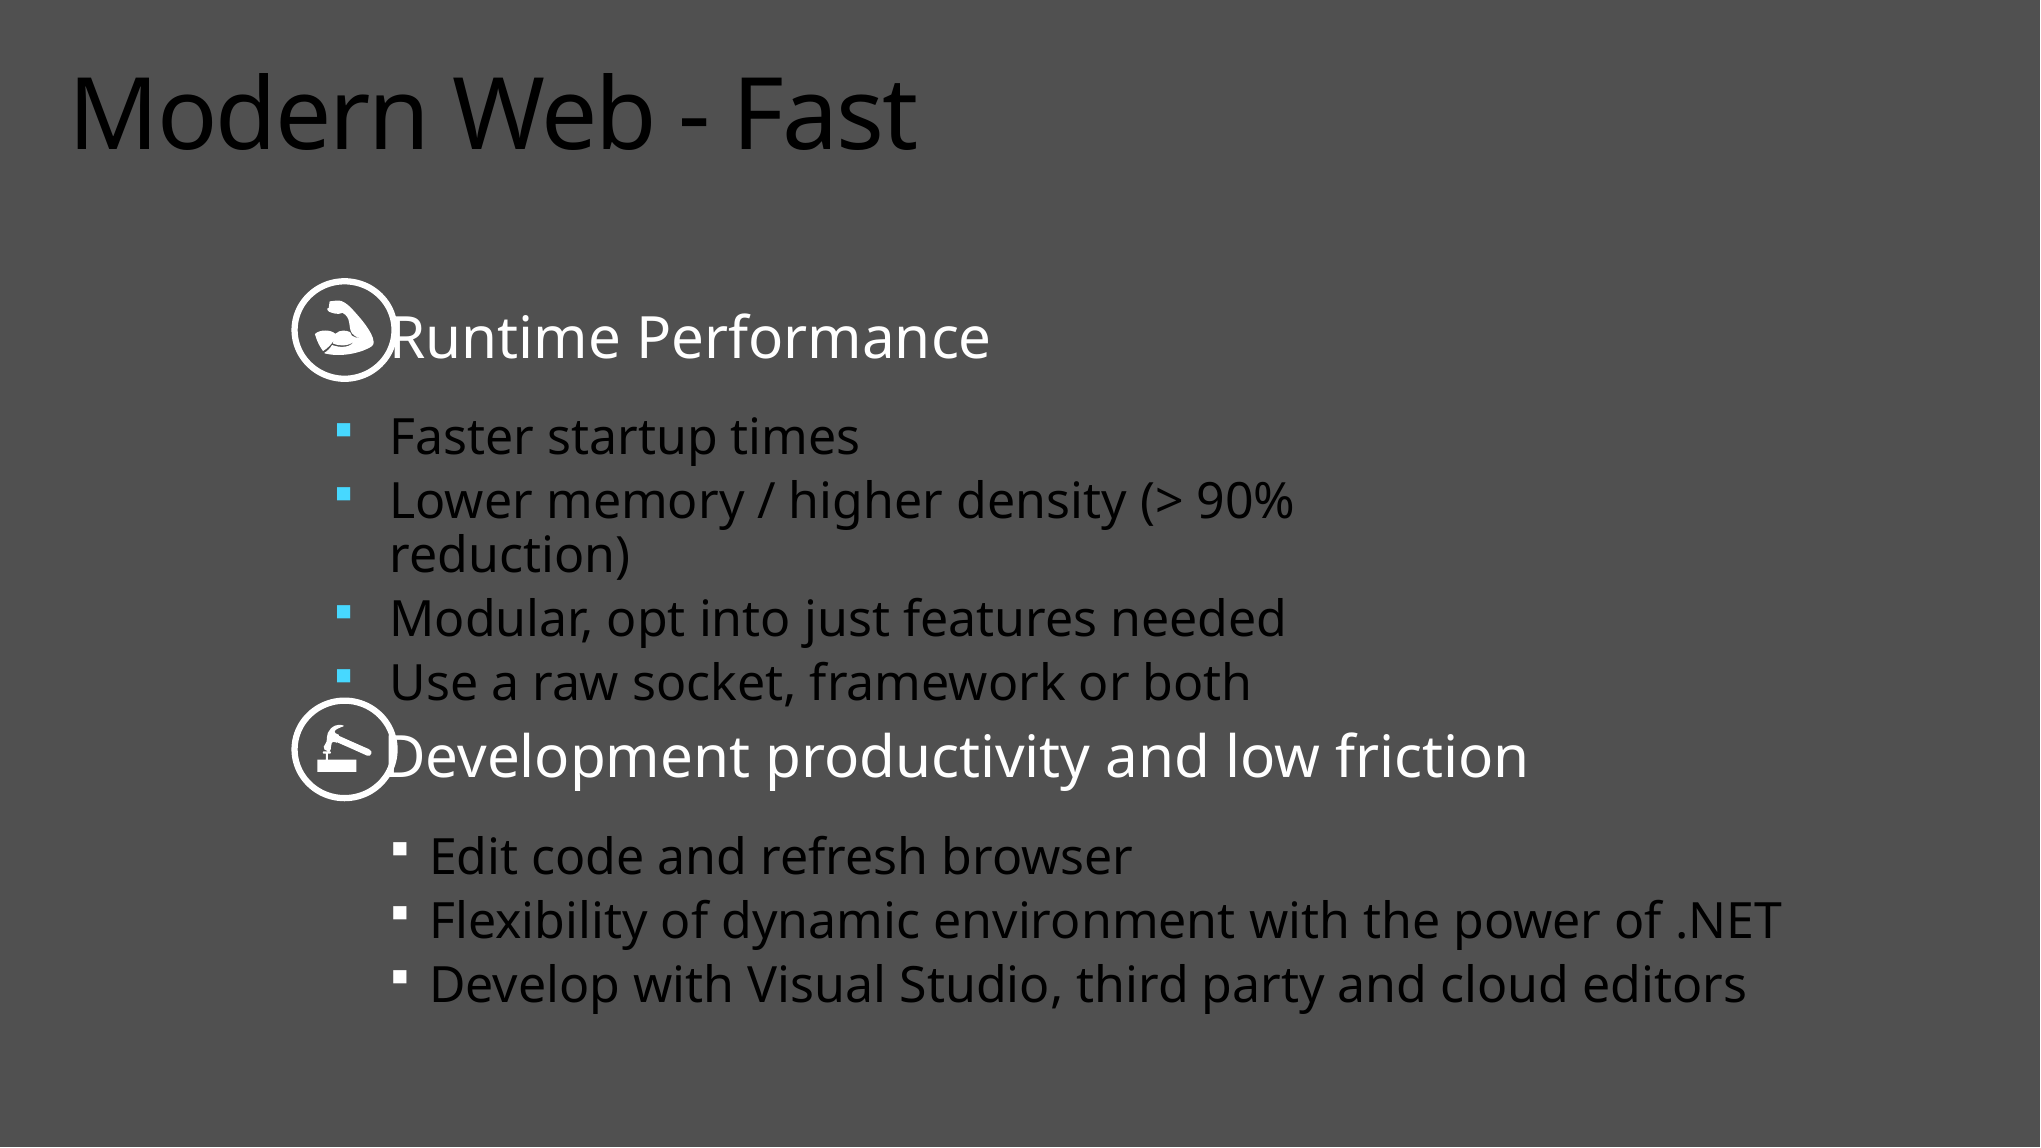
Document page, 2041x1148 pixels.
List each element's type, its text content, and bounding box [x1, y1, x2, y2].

text_box Runtime Performance [375, 292, 1007, 378]
text_box [293, 280, 396, 380]
text_box [317, 724, 372, 772]
text_box [314, 300, 374, 356]
text_box Development productivity and low friction [368, 712, 1545, 797]
list Faster startup times Lower memory / higher density (> 90% reduction) Modular, opt into just features needed Use a raw socket, framework or both [309, 396, 1571, 682]
title Modern Web - Fast [45, 48, 1996, 199]
list Edit code and refresh browser Flexibility of dynamic environment with the power of .NET Develop with Visual Studio, third party and cloud editors [309, 815, 1958, 1101]
text_box [293, 699, 396, 799]
